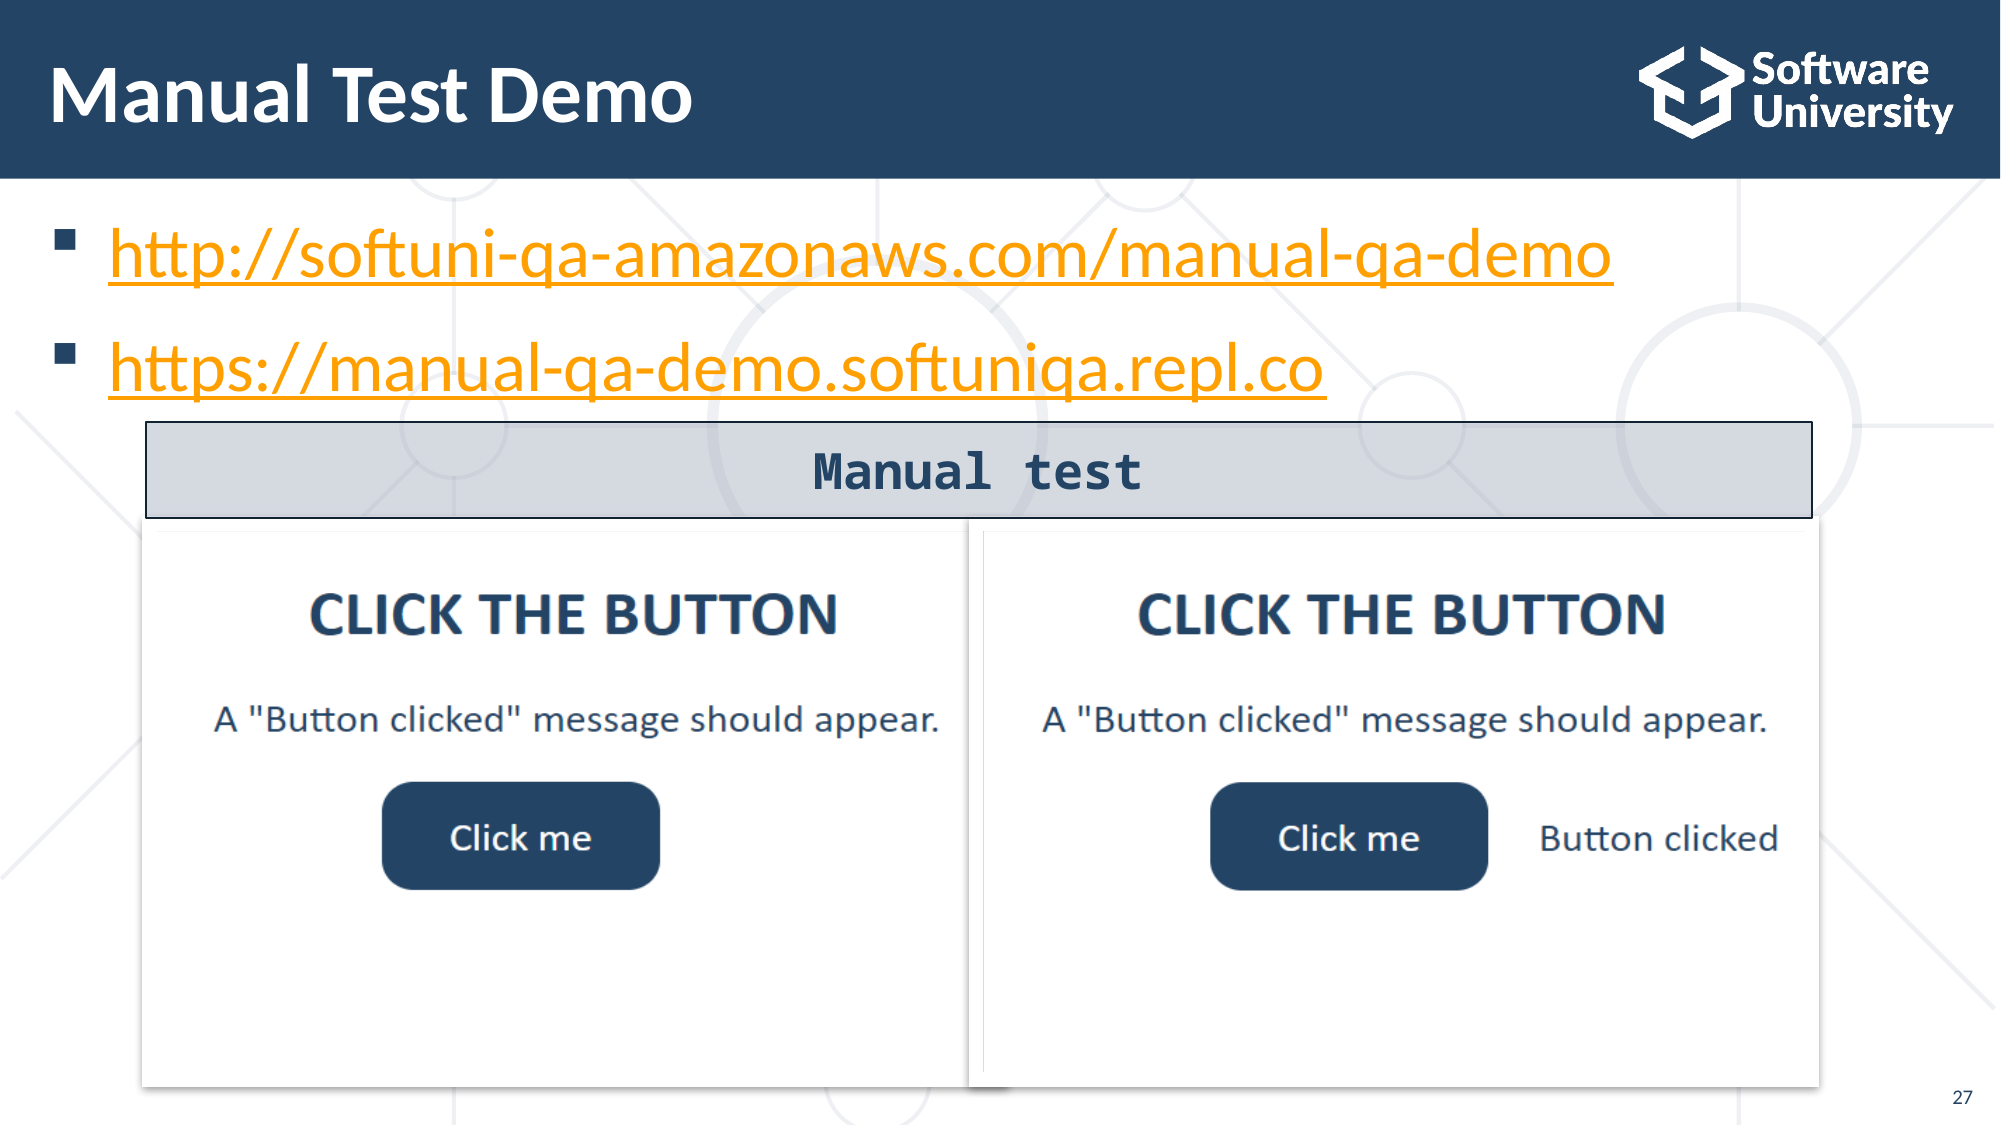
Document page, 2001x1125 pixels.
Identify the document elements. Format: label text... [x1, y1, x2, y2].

picture [1639, 46, 1954, 139]
list http://softuni-qa-amazonaws.com/manual-qa-demo https://manual-qa-demo.softuniqa.repl.co [31, 196, 1970, 1104]
slide_number 27 [1927, 1067, 1989, 1117]
title Manual Test Demo [31, 16, 1625, 162]
text_box [47, 223, 1945, 1087]
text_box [145, 422, 1812, 1073]
